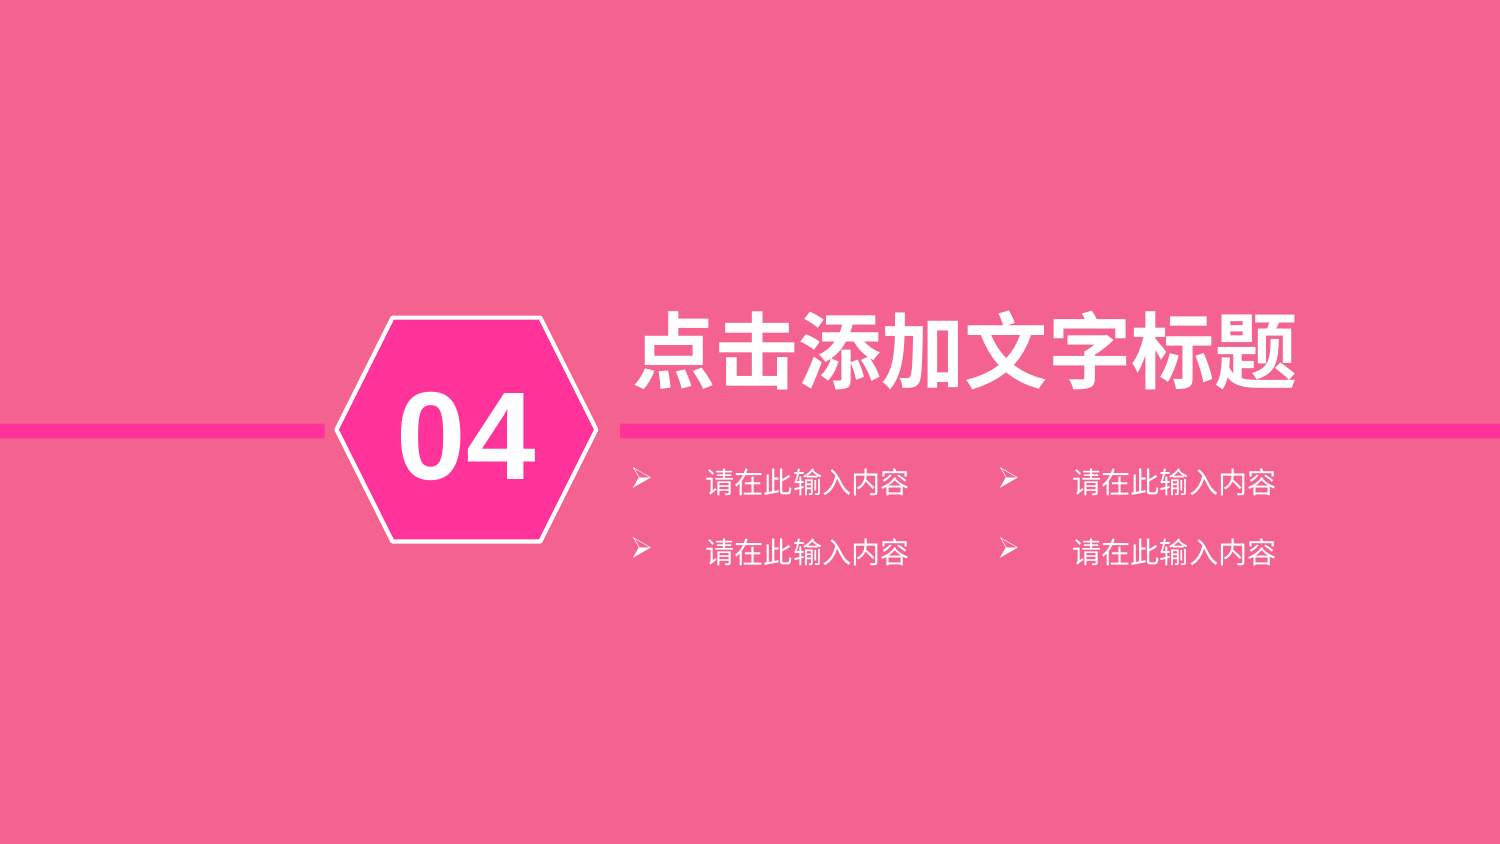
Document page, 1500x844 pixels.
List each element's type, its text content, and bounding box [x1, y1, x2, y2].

text_box 请在此输入内容 [982, 457, 1292, 507]
text_box [0, 422, 327, 441]
text_box 点击添加文字标题 [617, 291, 1314, 407]
text_box 请在此输入内容 [615, 526, 926, 577]
text_box 04 [334, 315, 599, 544]
text_box [618, 422, 1500, 441]
text_box 请在此输入内容 [982, 526, 1292, 577]
text_box 请在此输入内容 [615, 457, 926, 507]
